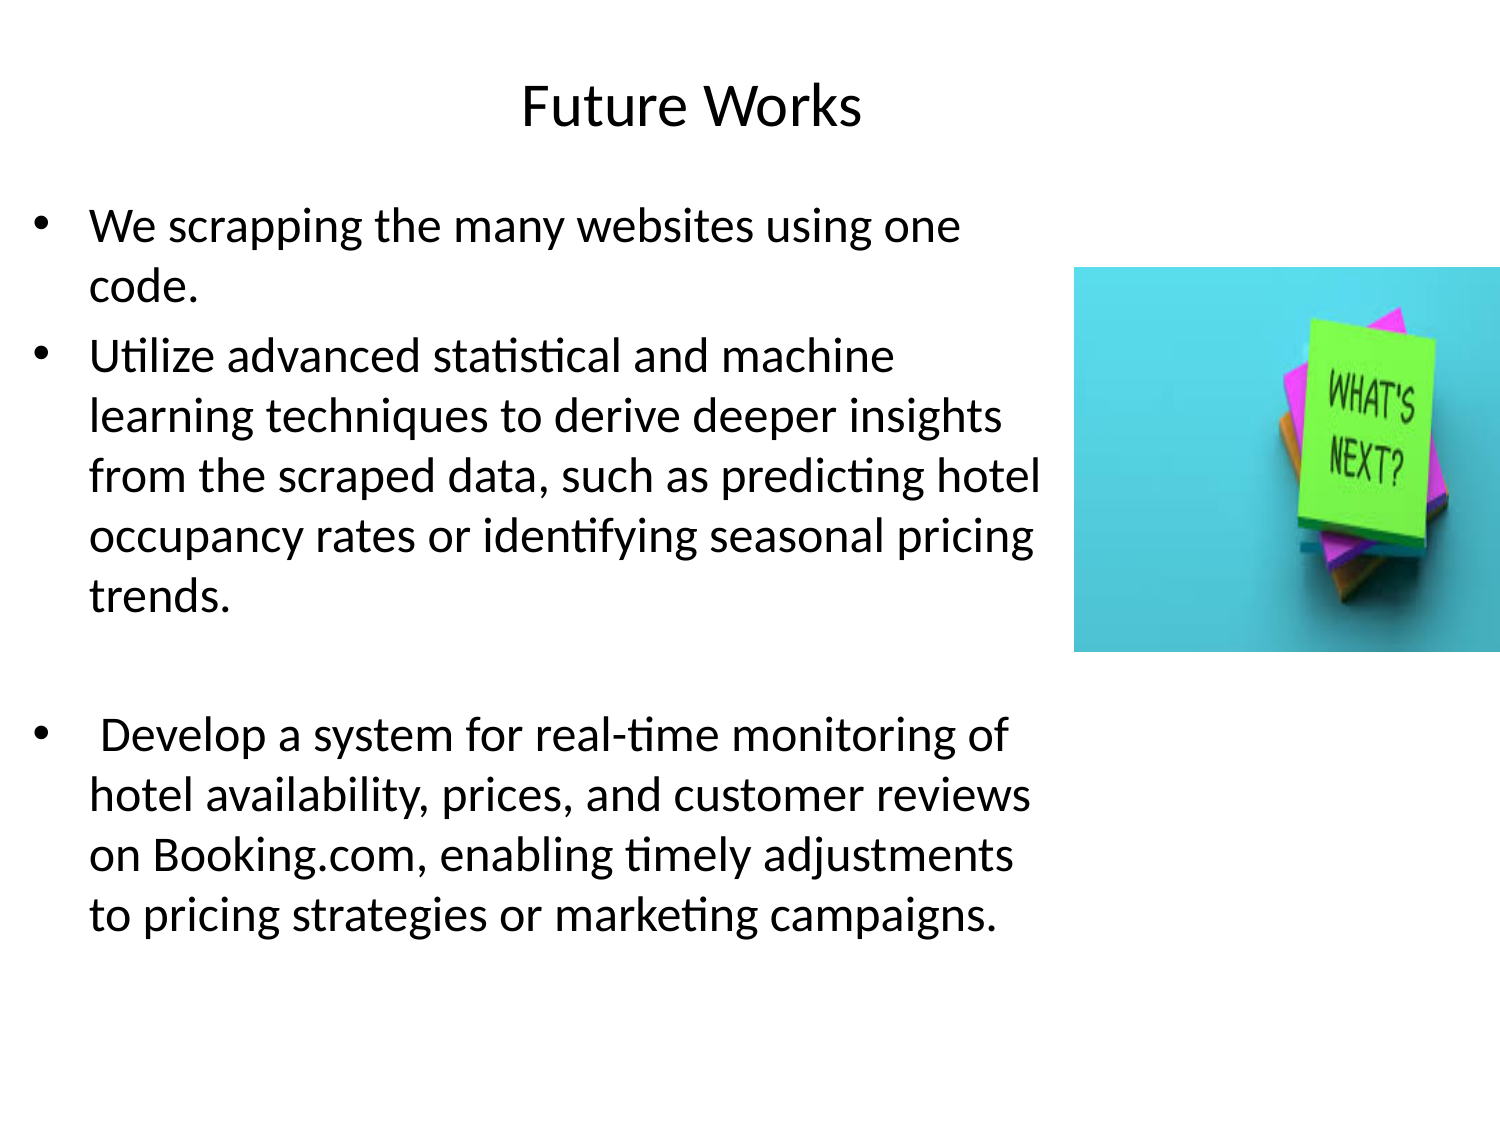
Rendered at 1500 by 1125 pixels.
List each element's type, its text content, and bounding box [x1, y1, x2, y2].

title Future Works [17, 19, 1368, 185]
picture [1074, 266, 1500, 652]
list We scrapping the many websites using one code. Utilize advanced statistical and machine learning techniques to derive deeper insights from the scraped data, such as predicting hotel occupancy rates or identifying seasonal pricing trends. Develop a system for real-time monitoring of hotel availability, prices, and customer reviews on Booking.com, enabling timely adjustments to pricing strategies or marketing campaigns. [17, 184, 1058, 1005]
